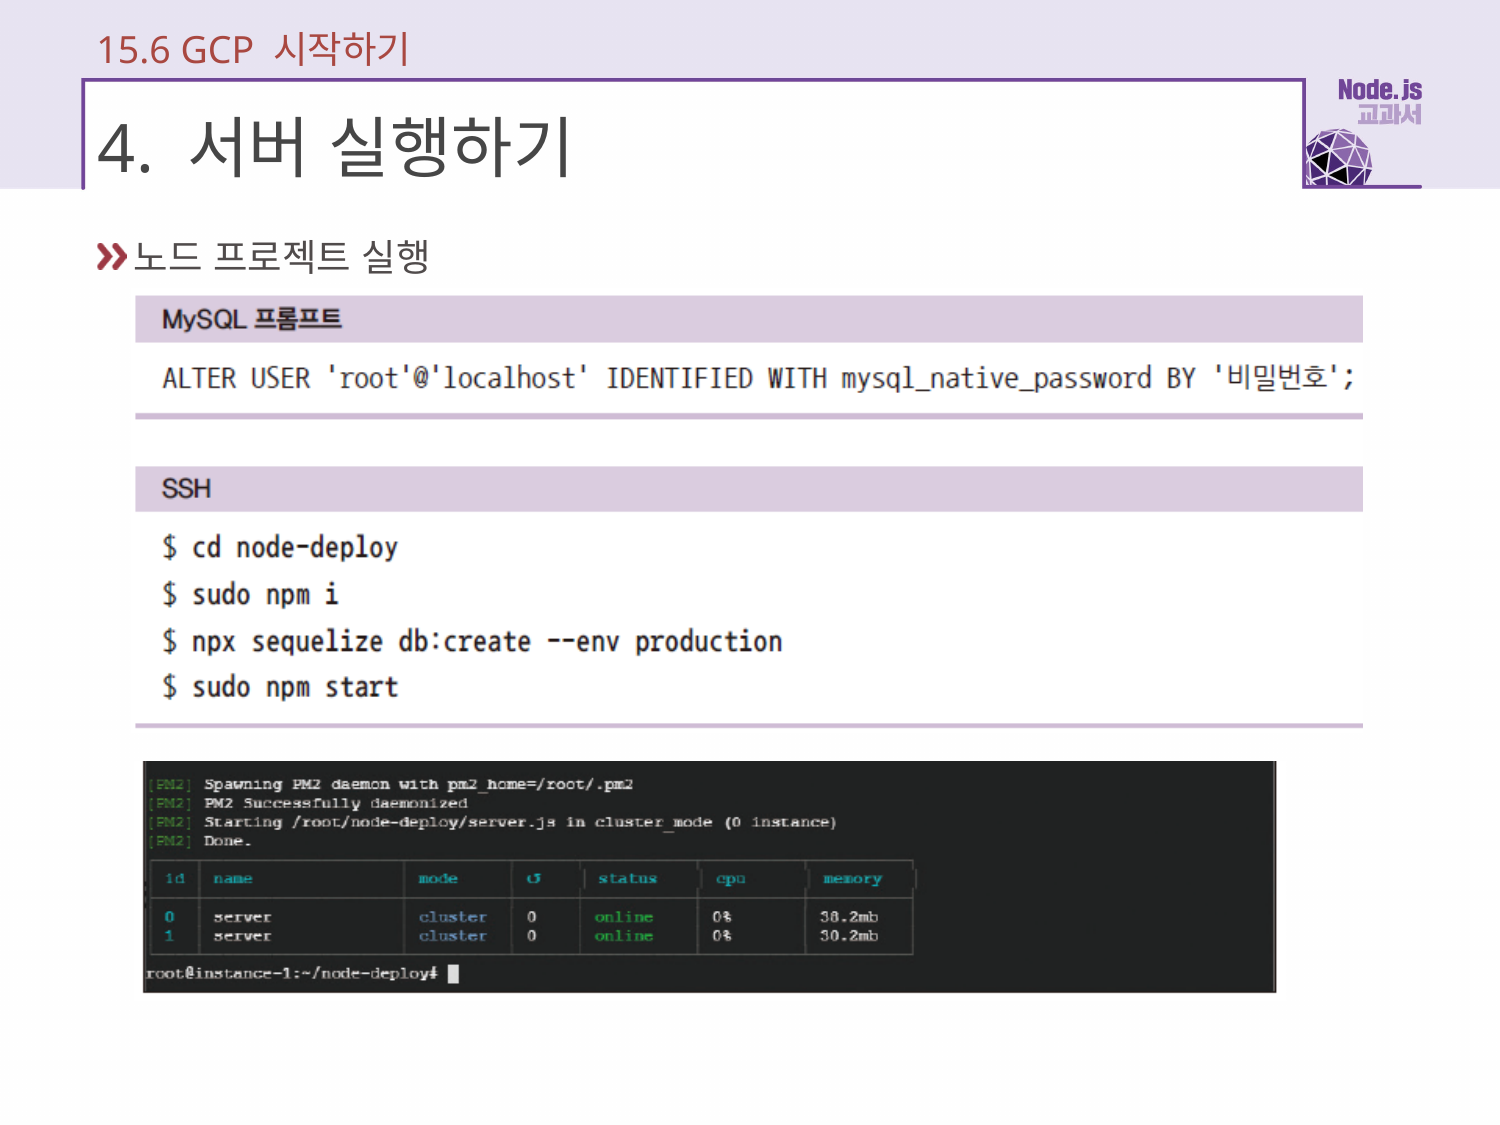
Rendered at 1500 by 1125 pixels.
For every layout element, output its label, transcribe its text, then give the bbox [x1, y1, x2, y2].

list 노드 프로젝트 실행 [81, 222, 1412, 1037]
picture [0, 0, 1500, 1125]
text_box 15.6 GCP 시작하기 [81, 14, 807, 62]
title 4. 서버 실행하기 [82, 61, 1413, 193]
